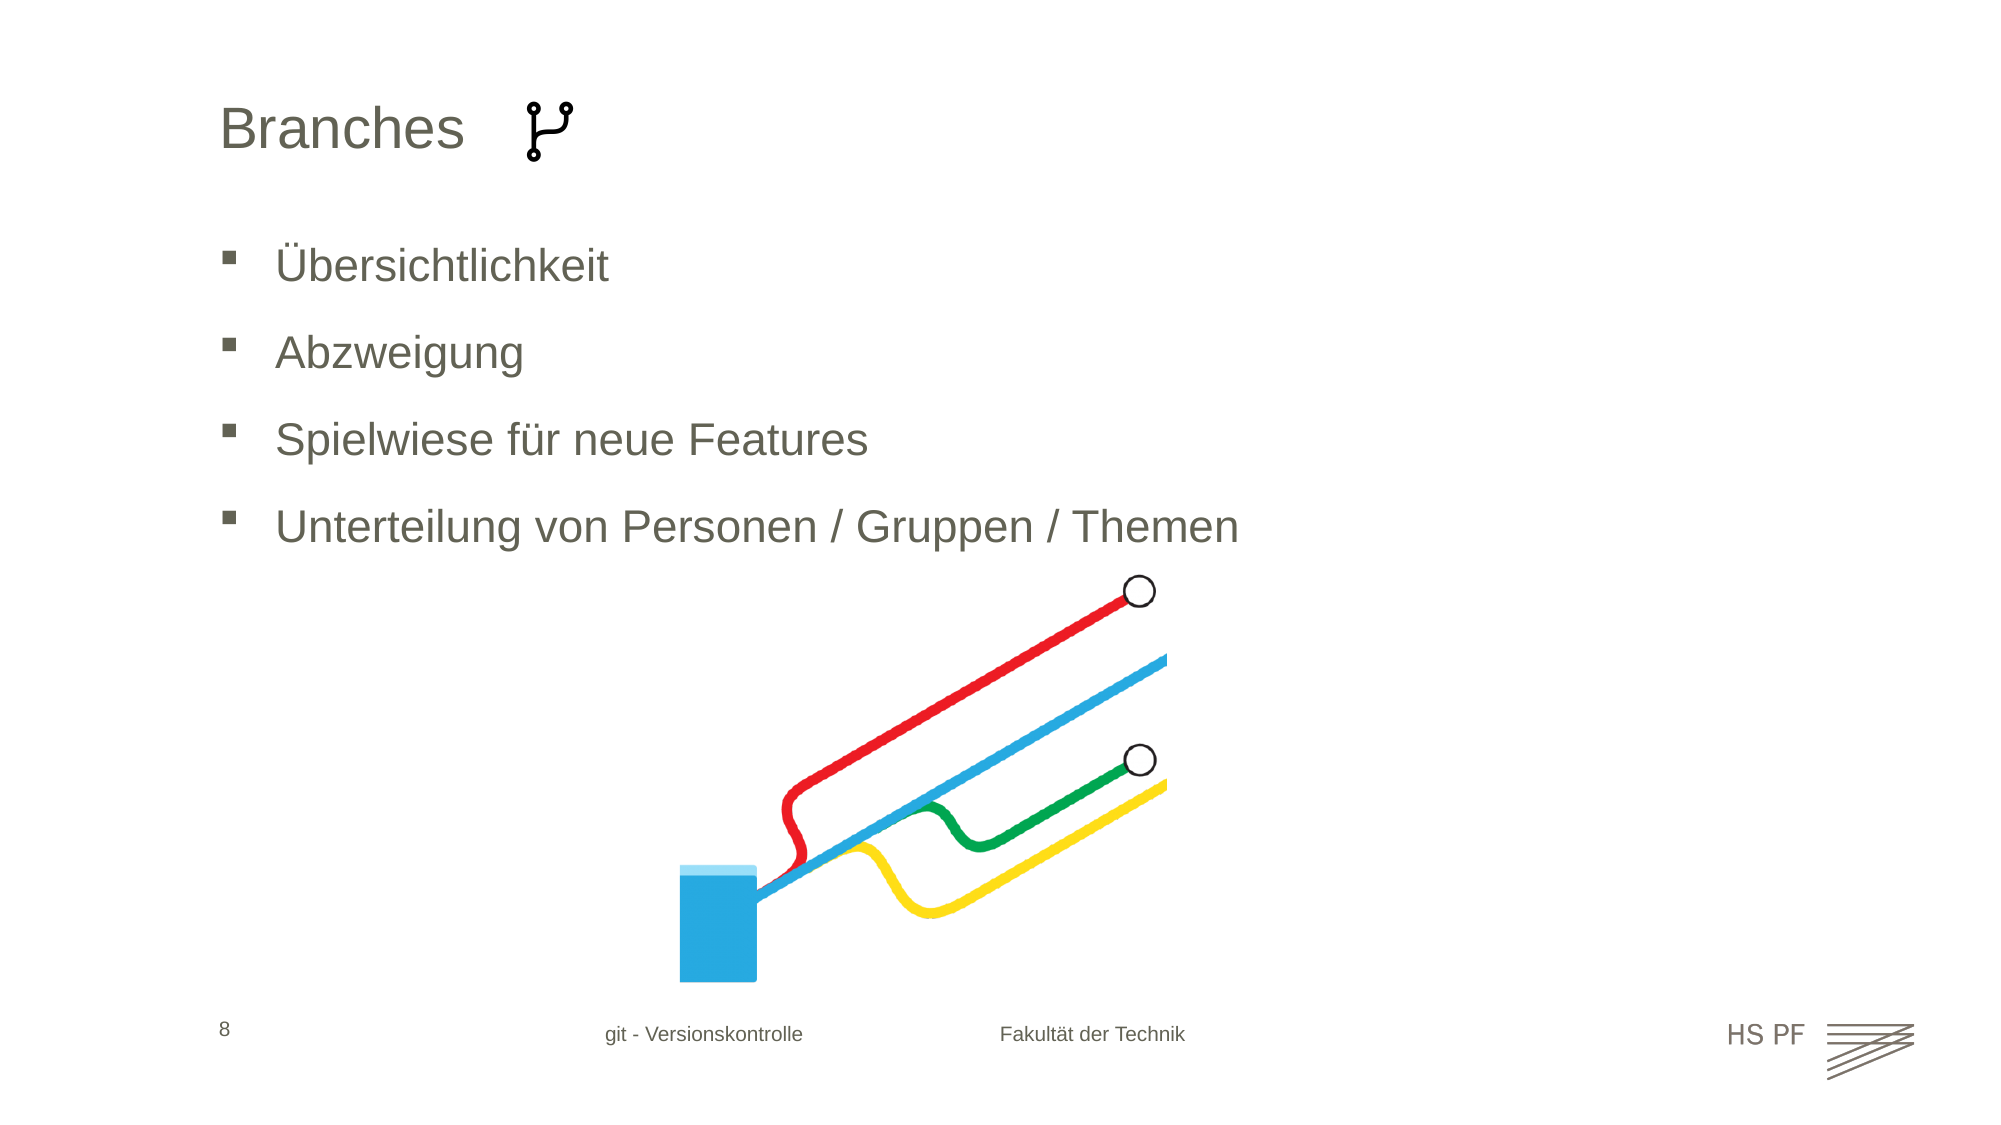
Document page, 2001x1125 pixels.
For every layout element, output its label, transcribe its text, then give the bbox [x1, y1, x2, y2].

list Übersichtlichkeit Abzweigung Spielwiese für neue Features Unterteilung von Personen / Gruppen / Themen [218, 224, 1782, 925]
picture [679, 528, 1167, 1027]
title Branches [219, 98, 1783, 189]
picture [1708, 1003, 1935, 1107]
picture [513, 97, 587, 171]
